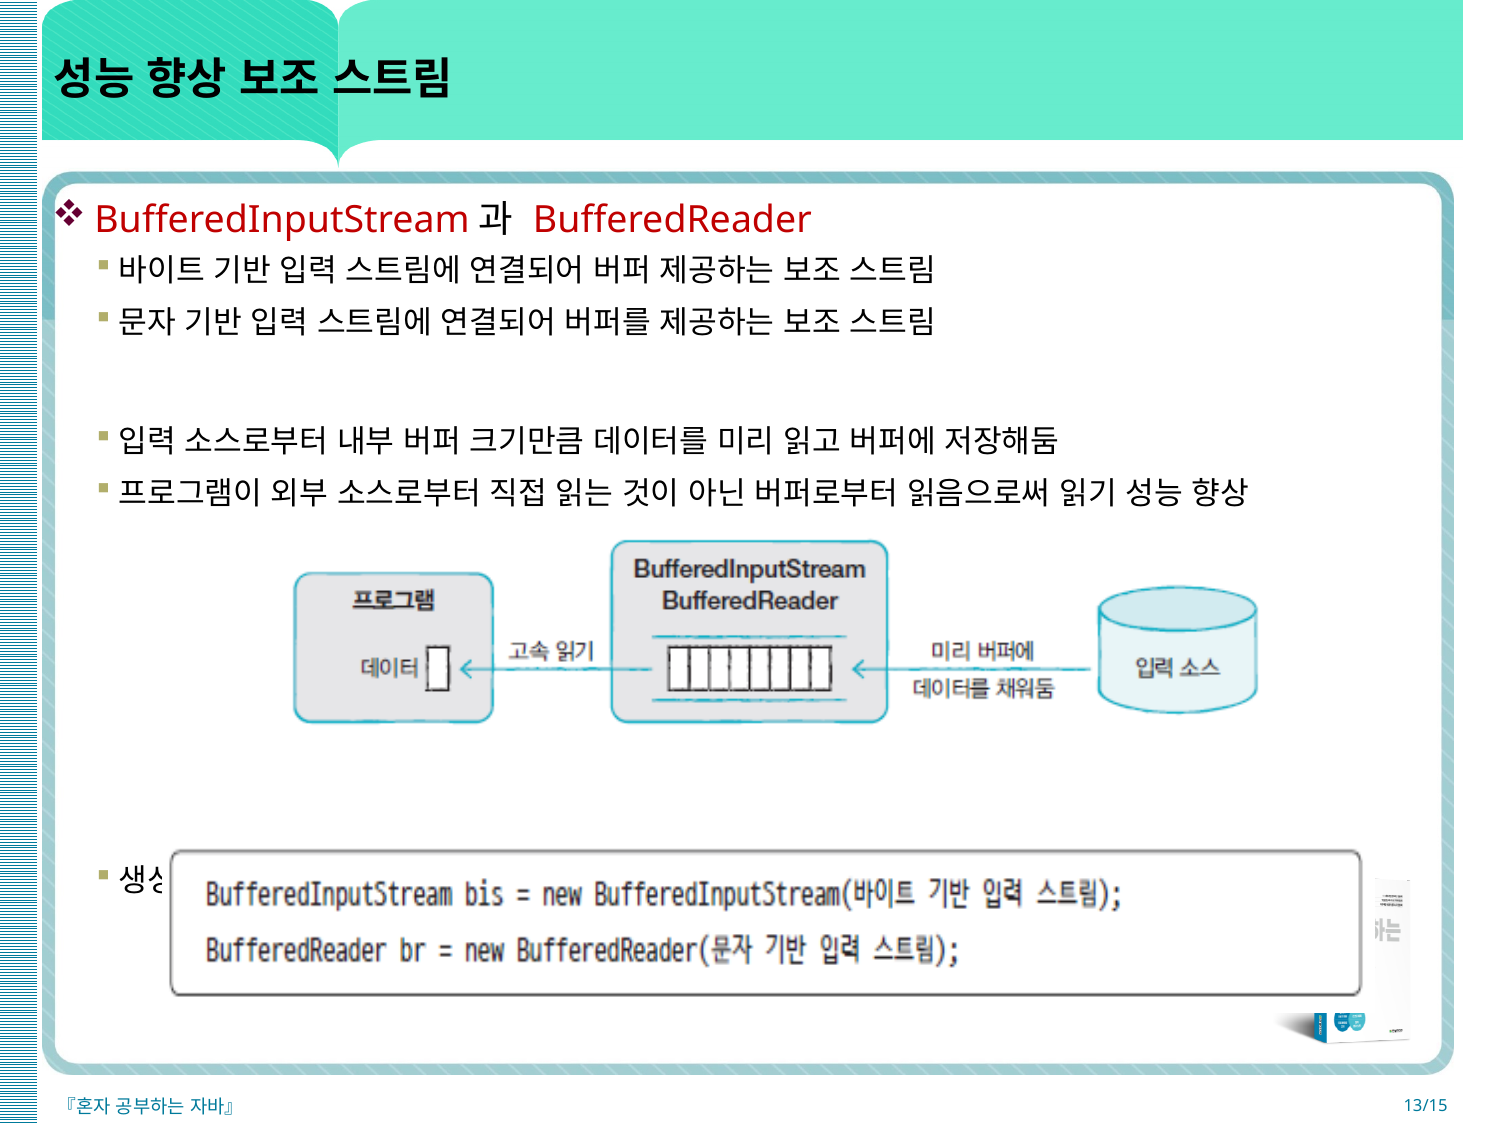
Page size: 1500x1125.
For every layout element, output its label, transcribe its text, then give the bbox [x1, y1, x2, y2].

picture [42, 0, 1463, 187]
picture [225, 1102, 232, 1115]
picture [1243, 797, 1488, 1122]
title 성능 향상 보조 스트림 [39, 42, 1280, 138]
picture [68, 1097, 75, 1110]
picture [274, 522, 1276, 744]
picture [116, 1102, 131, 1107]
list BufferedInputStream과 BufferedReader 바이트 기반 입력 스트림에 연결되어 버퍼 제공하는 보조 스트림 문자 기반 입력 스트림에 연결되어 버퍼를 제공하는 보조 스트림 입력 소스로부터 내부 버퍼 크기만큼 데이터를 미리 읽고 버퍼에 저장해둠 프로그램이 외부 소스로부터 직접 읽는 것이 아닌 버퍼로부터 읽음으로써 읽기 성능 향상 생성자의 매개값으로 준입력 스트림과 연결되어 추가 내부 버퍼 제공 [37, 187, 1463, 1091]
picture [162, 837, 1376, 1013]
